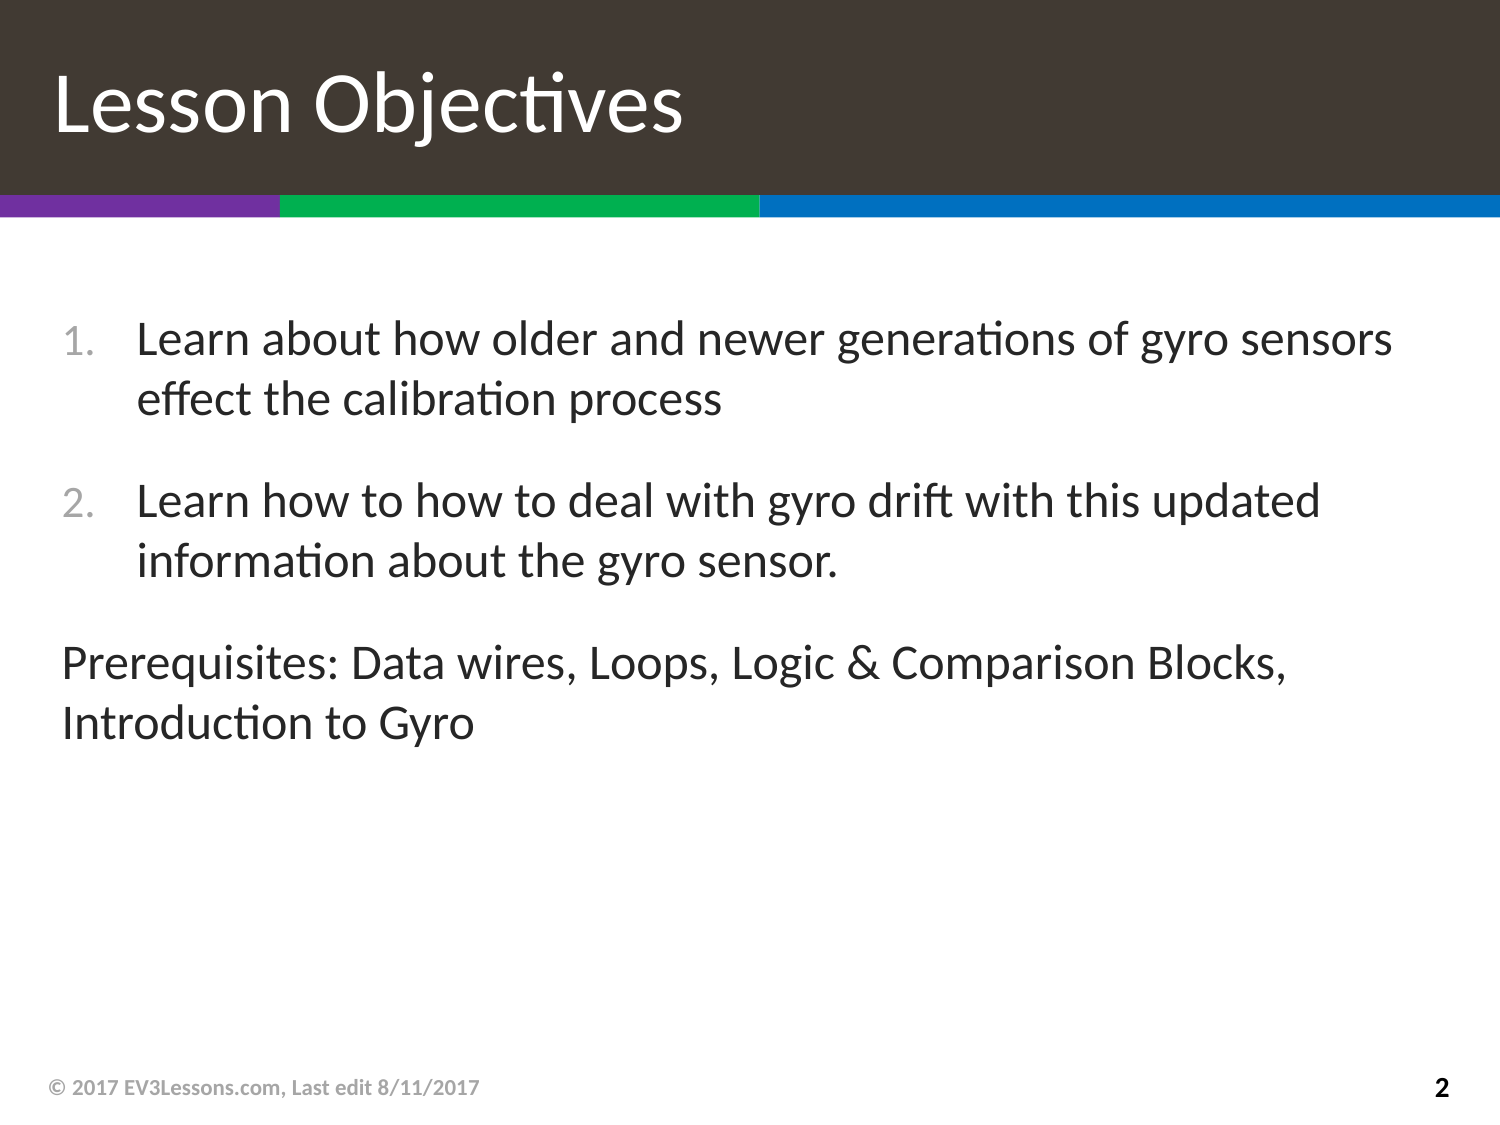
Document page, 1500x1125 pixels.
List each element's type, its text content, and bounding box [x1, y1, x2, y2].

title Lesson Objectives [0, 0, 1500, 195]
slide_number 2 [1361, 1056, 1465, 1116]
footer © 2017 EV3Lessons.com, Last edit 8/11/2017 [32, 1055, 1038, 1116]
list Learn about how older and newer generations of gyro sensors effect the calibration process Learn how to how to deal with gyro drift with this updated information about the gyro sensor. Prerequisites: Data wires, Loops, Logic & Comparison Blocks, Introduction to Gyro [46, 298, 1454, 1005]
